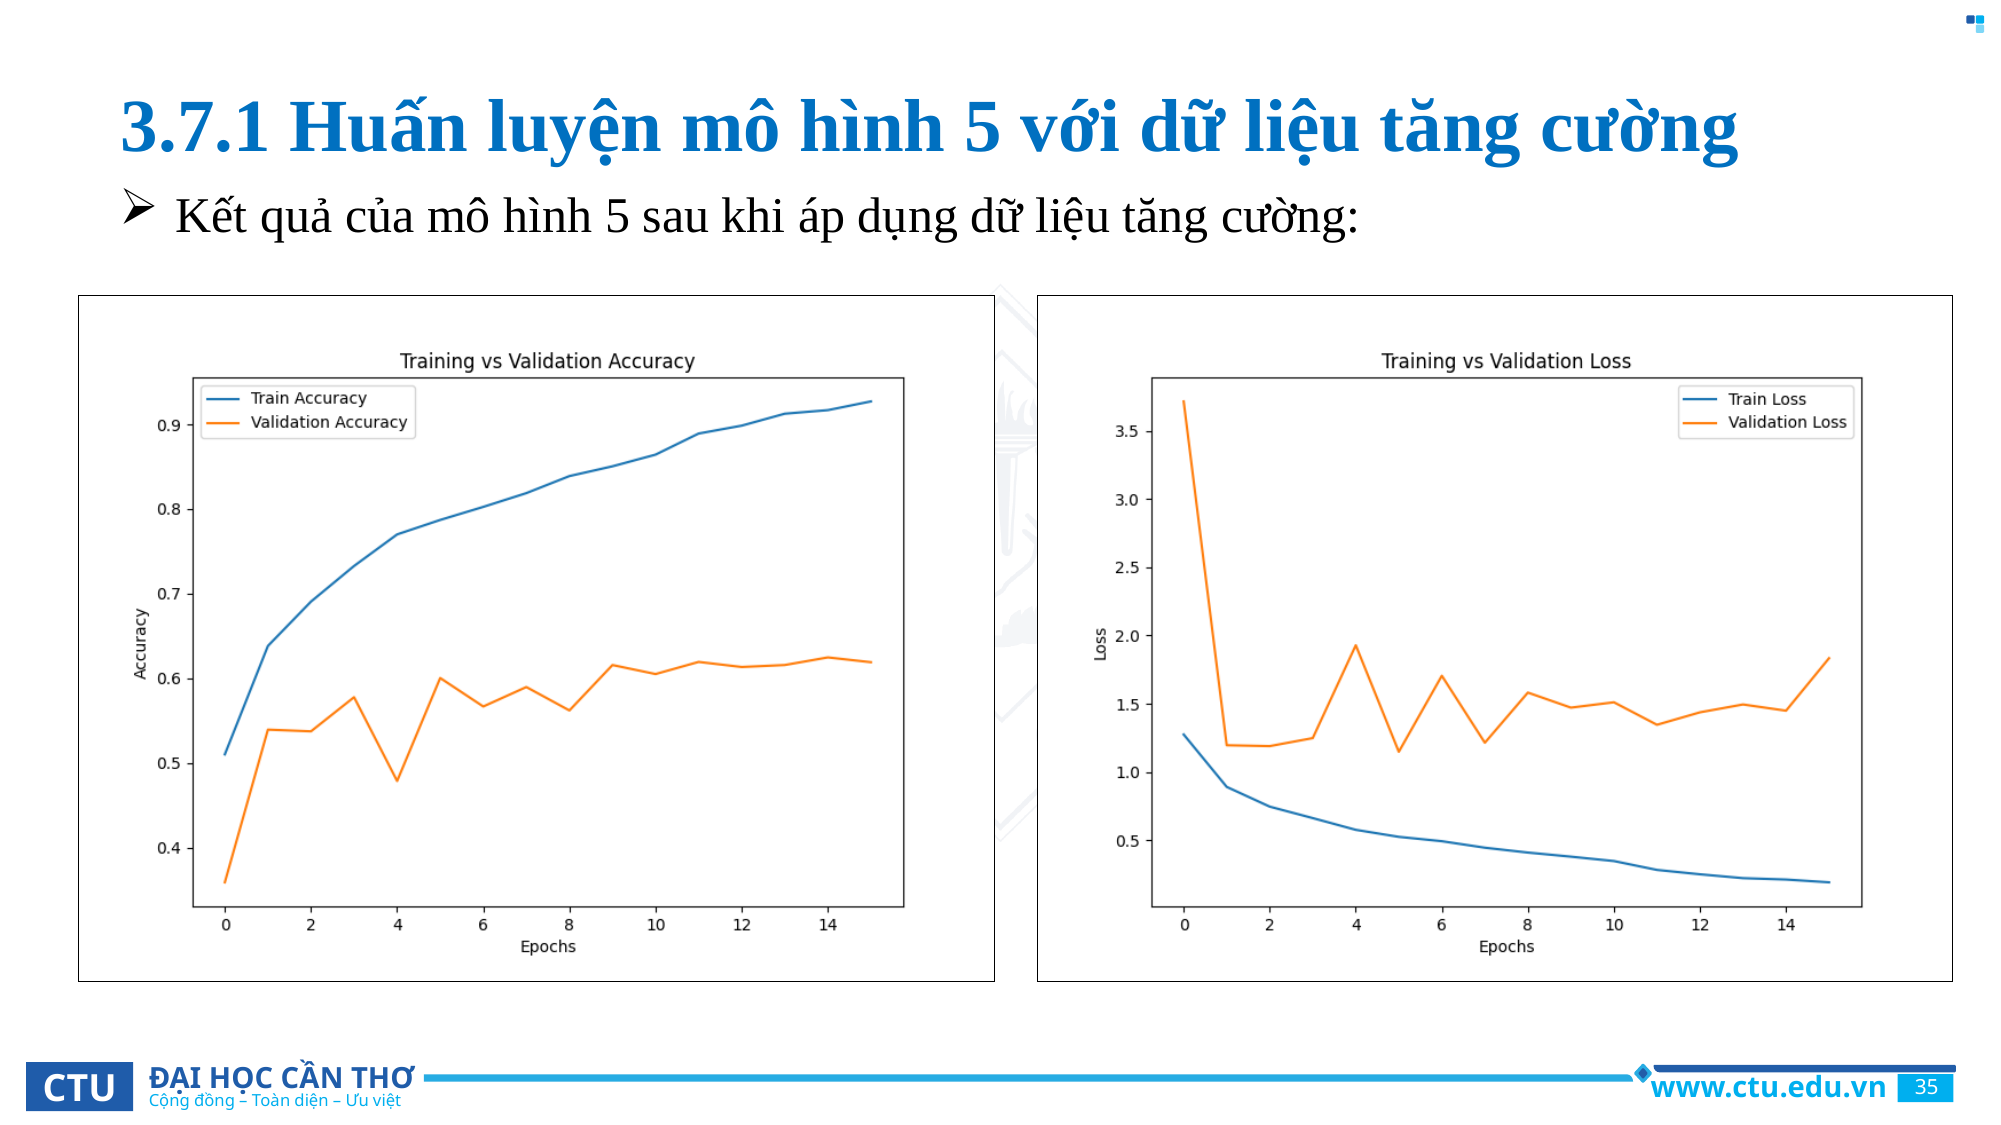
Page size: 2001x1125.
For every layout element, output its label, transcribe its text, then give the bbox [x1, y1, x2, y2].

picture [1037, 295, 1953, 982]
text_box Kết quả của mô hình 5 sau khi áp dụng dữ liệu tăng cường: [104, 174, 1873, 272]
title 3.7.1 Huấn luyện mô hình 5 với dữ liệu tăng cường [105, 74, 1809, 174]
picture [78, 295, 995, 982]
